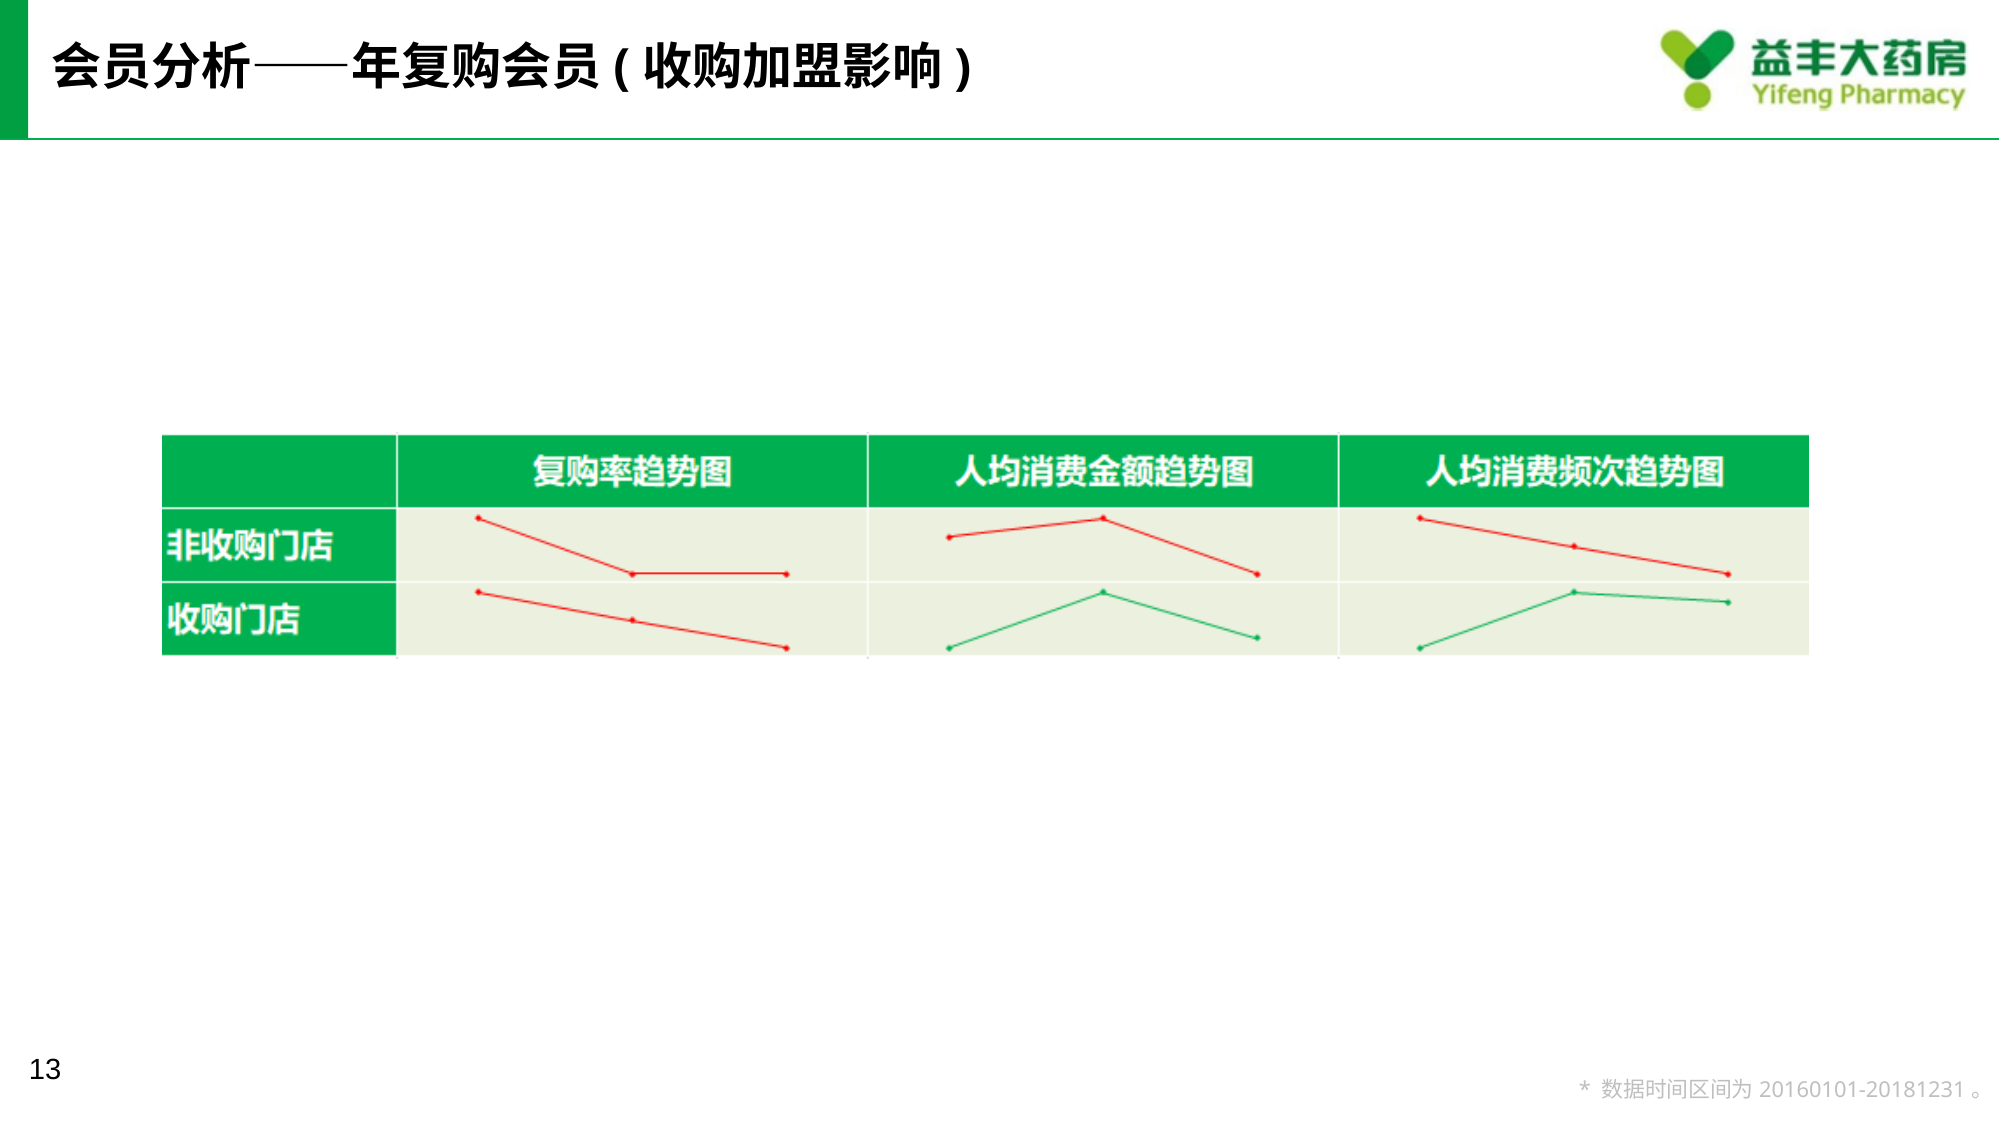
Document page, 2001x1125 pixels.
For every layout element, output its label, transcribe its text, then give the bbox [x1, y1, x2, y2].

text_box [1600, 973, 2000, 1125]
picture [1640, 11, 1991, 127]
text_box 13 [14, 1042, 150, 1103]
picture [162, 432, 1809, 659]
text_box 会员分析——年复购会员(收购加盟影响) [51, 41, 996, 97]
text_box * 数据时间区间为20160101-20181231。 [1578, 1078, 1993, 1103]
text_box [0, 0, 29, 140]
